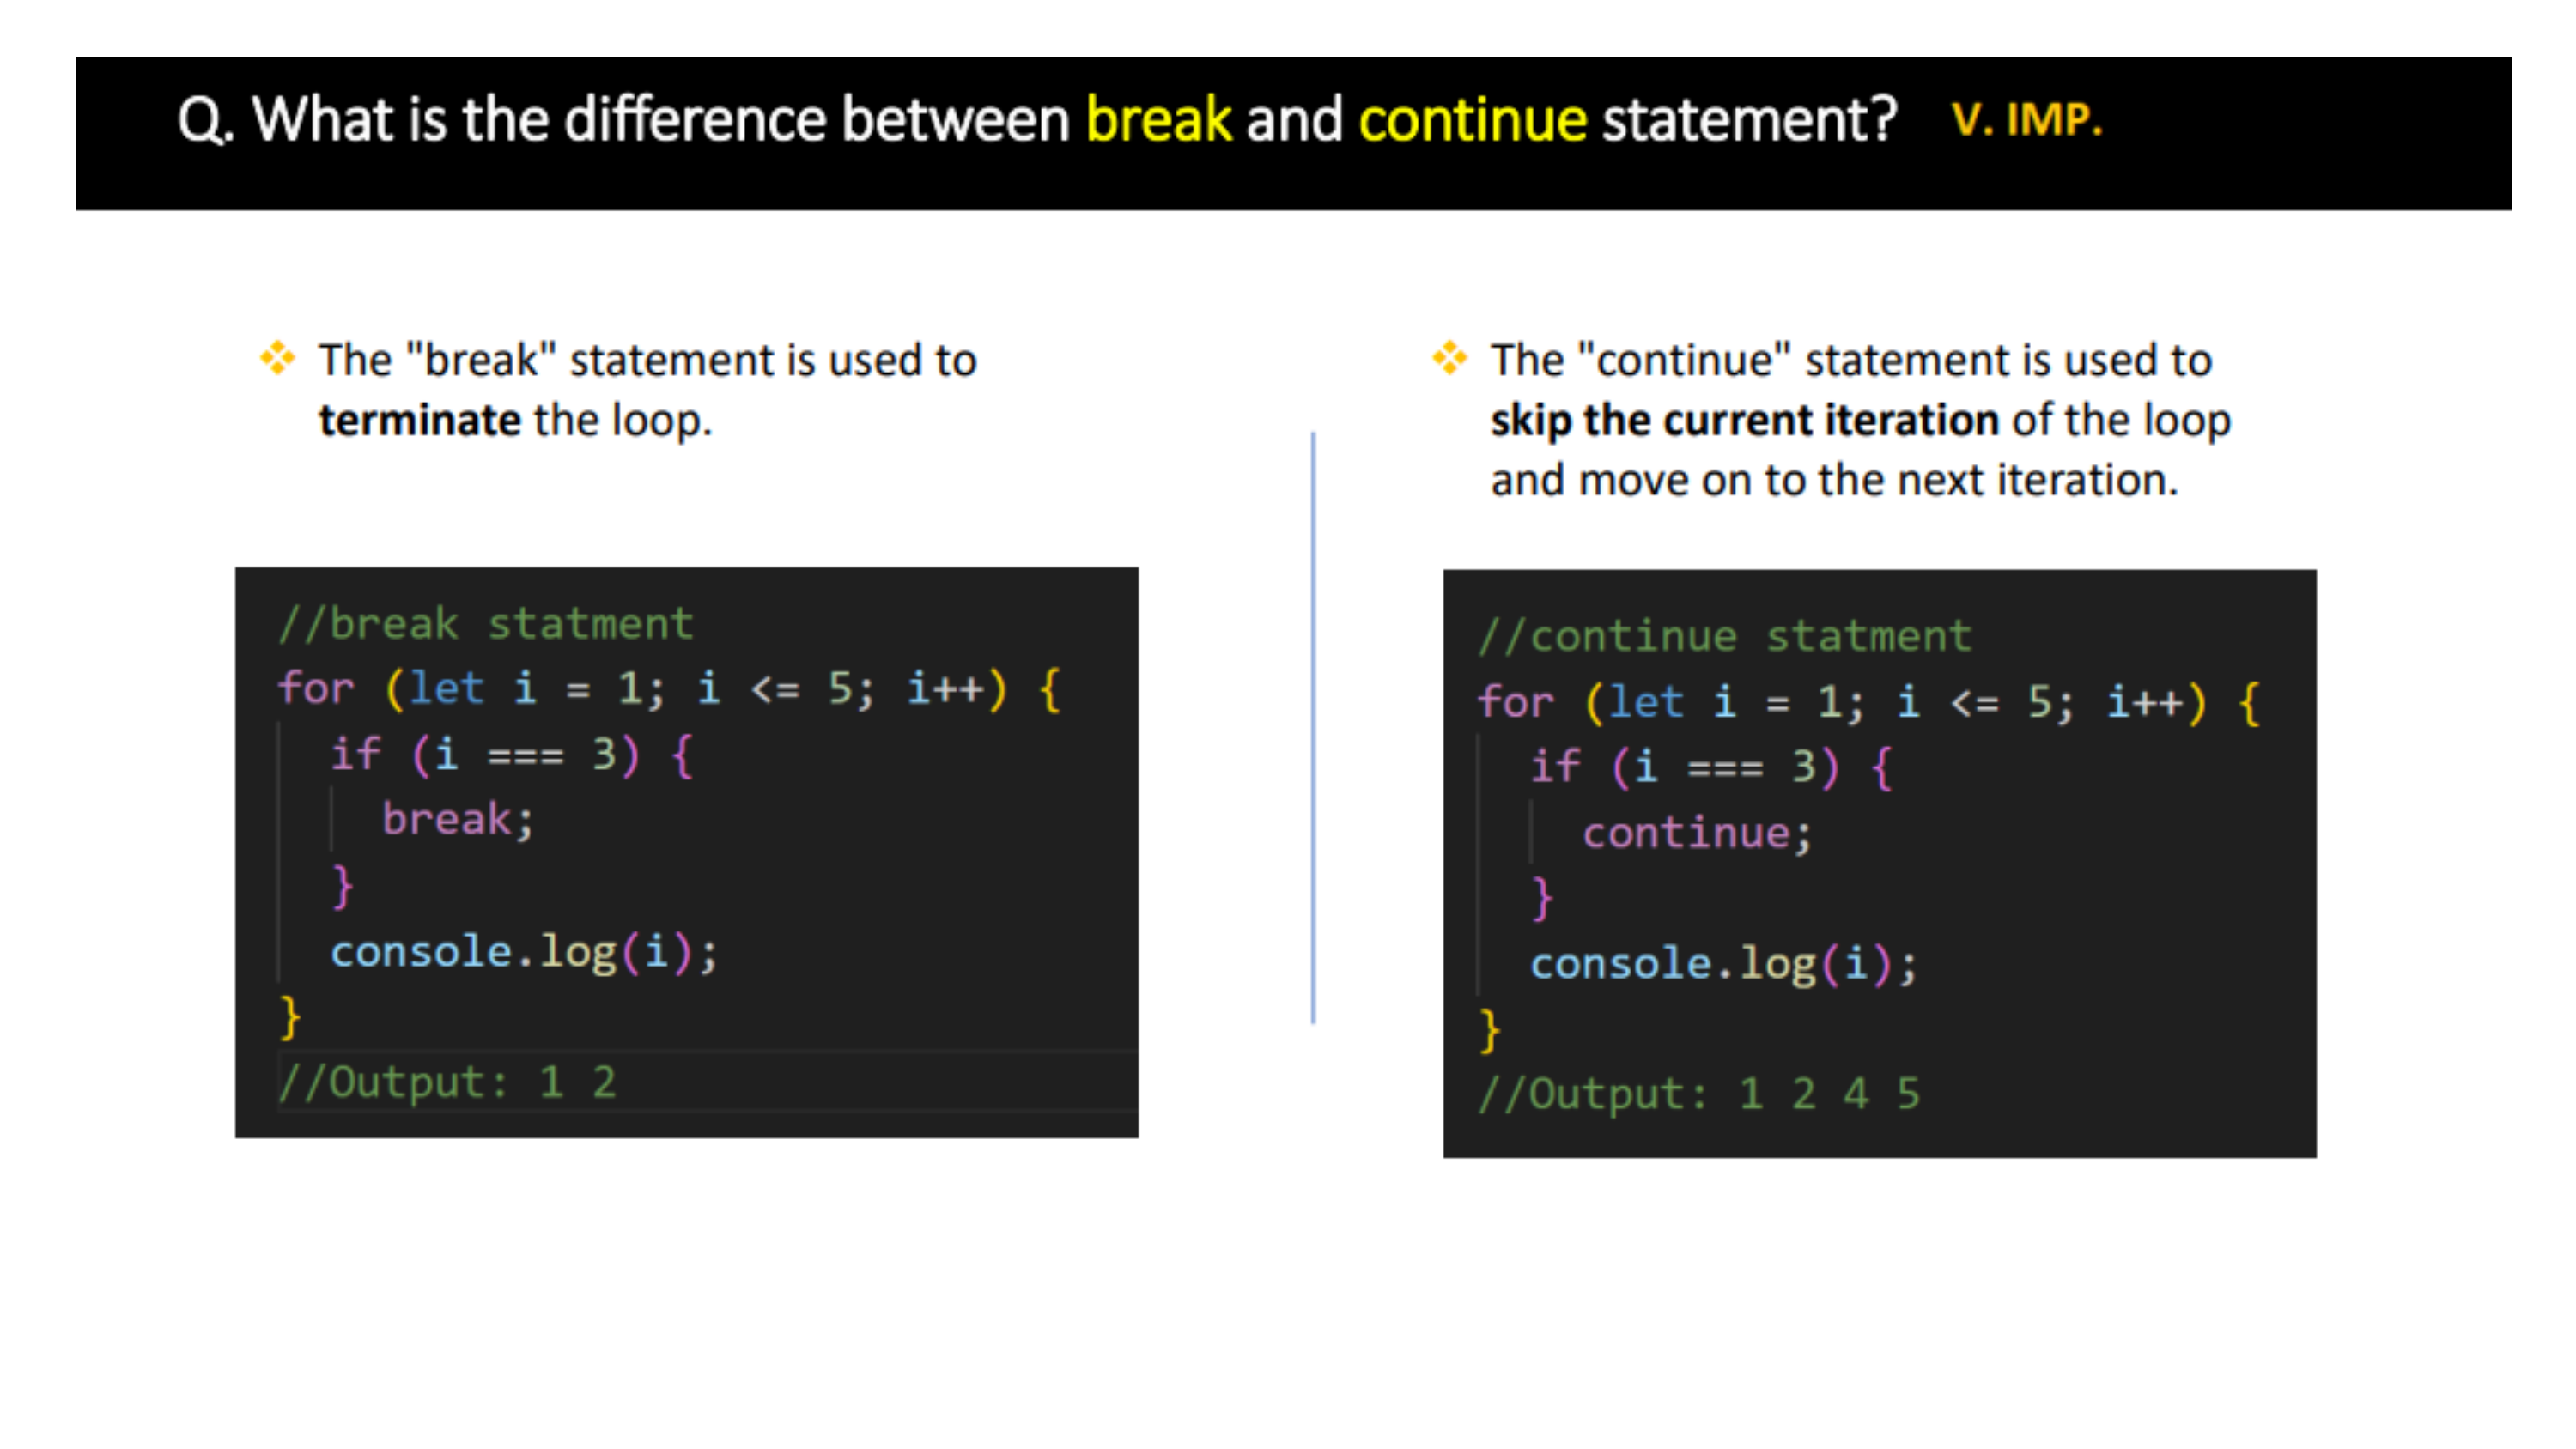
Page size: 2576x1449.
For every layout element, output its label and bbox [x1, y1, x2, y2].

text_box [76, 57, 2512, 1269]
